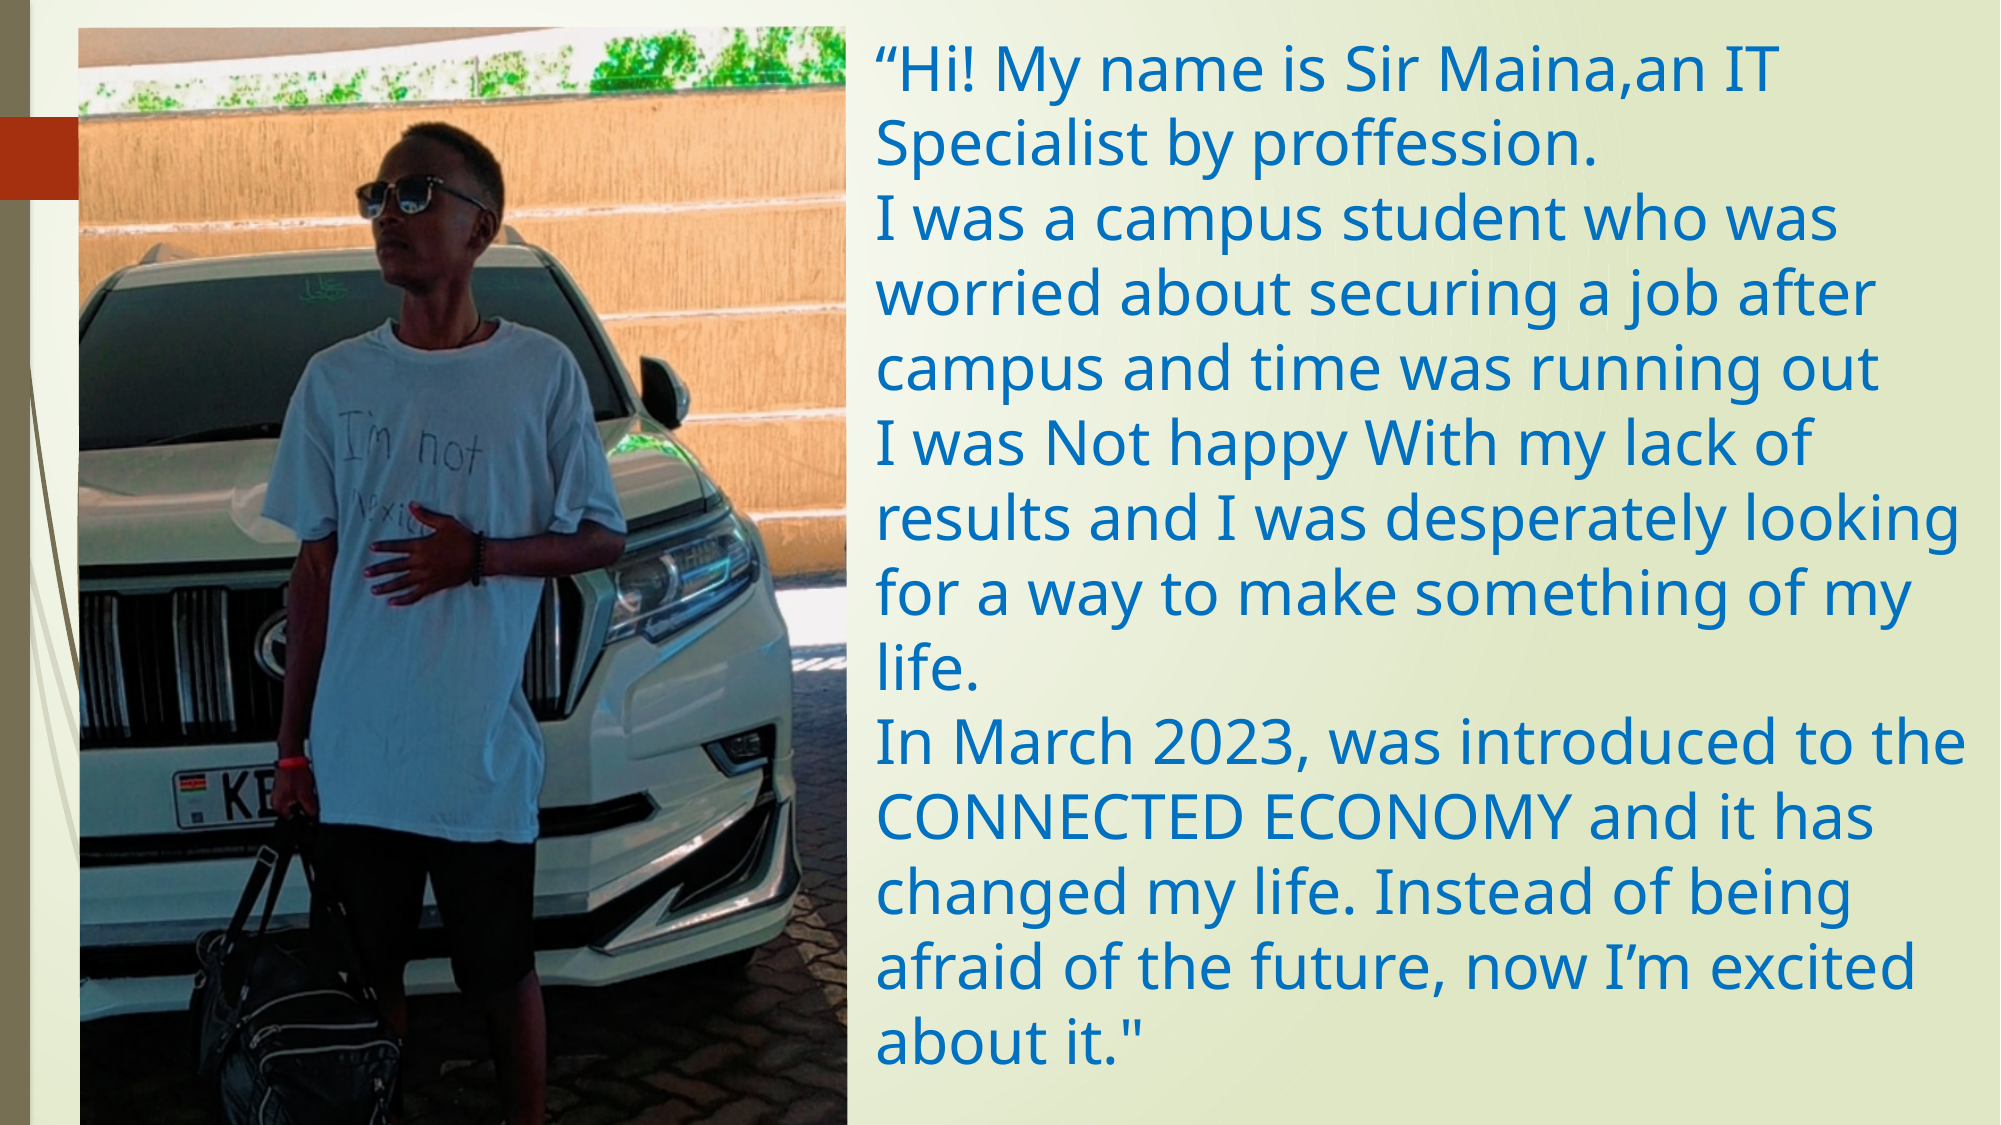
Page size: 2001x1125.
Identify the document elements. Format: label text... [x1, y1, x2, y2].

picture [78, 26, 848, 1125]
list “Hi! My name is Sir Maina,an IT Specialist by proffession. I was a campus student who was worried about securing a job after campus and time was running out I was Not happy With my lack of results and I was desperately looking for a way to make something of my life. In March 2023, was introduced to the CONNECTED ECONOMY and it has changed my life. Instead of being afraid of the future, now I’m excited about it." [798, 21, 2000, 1101]
